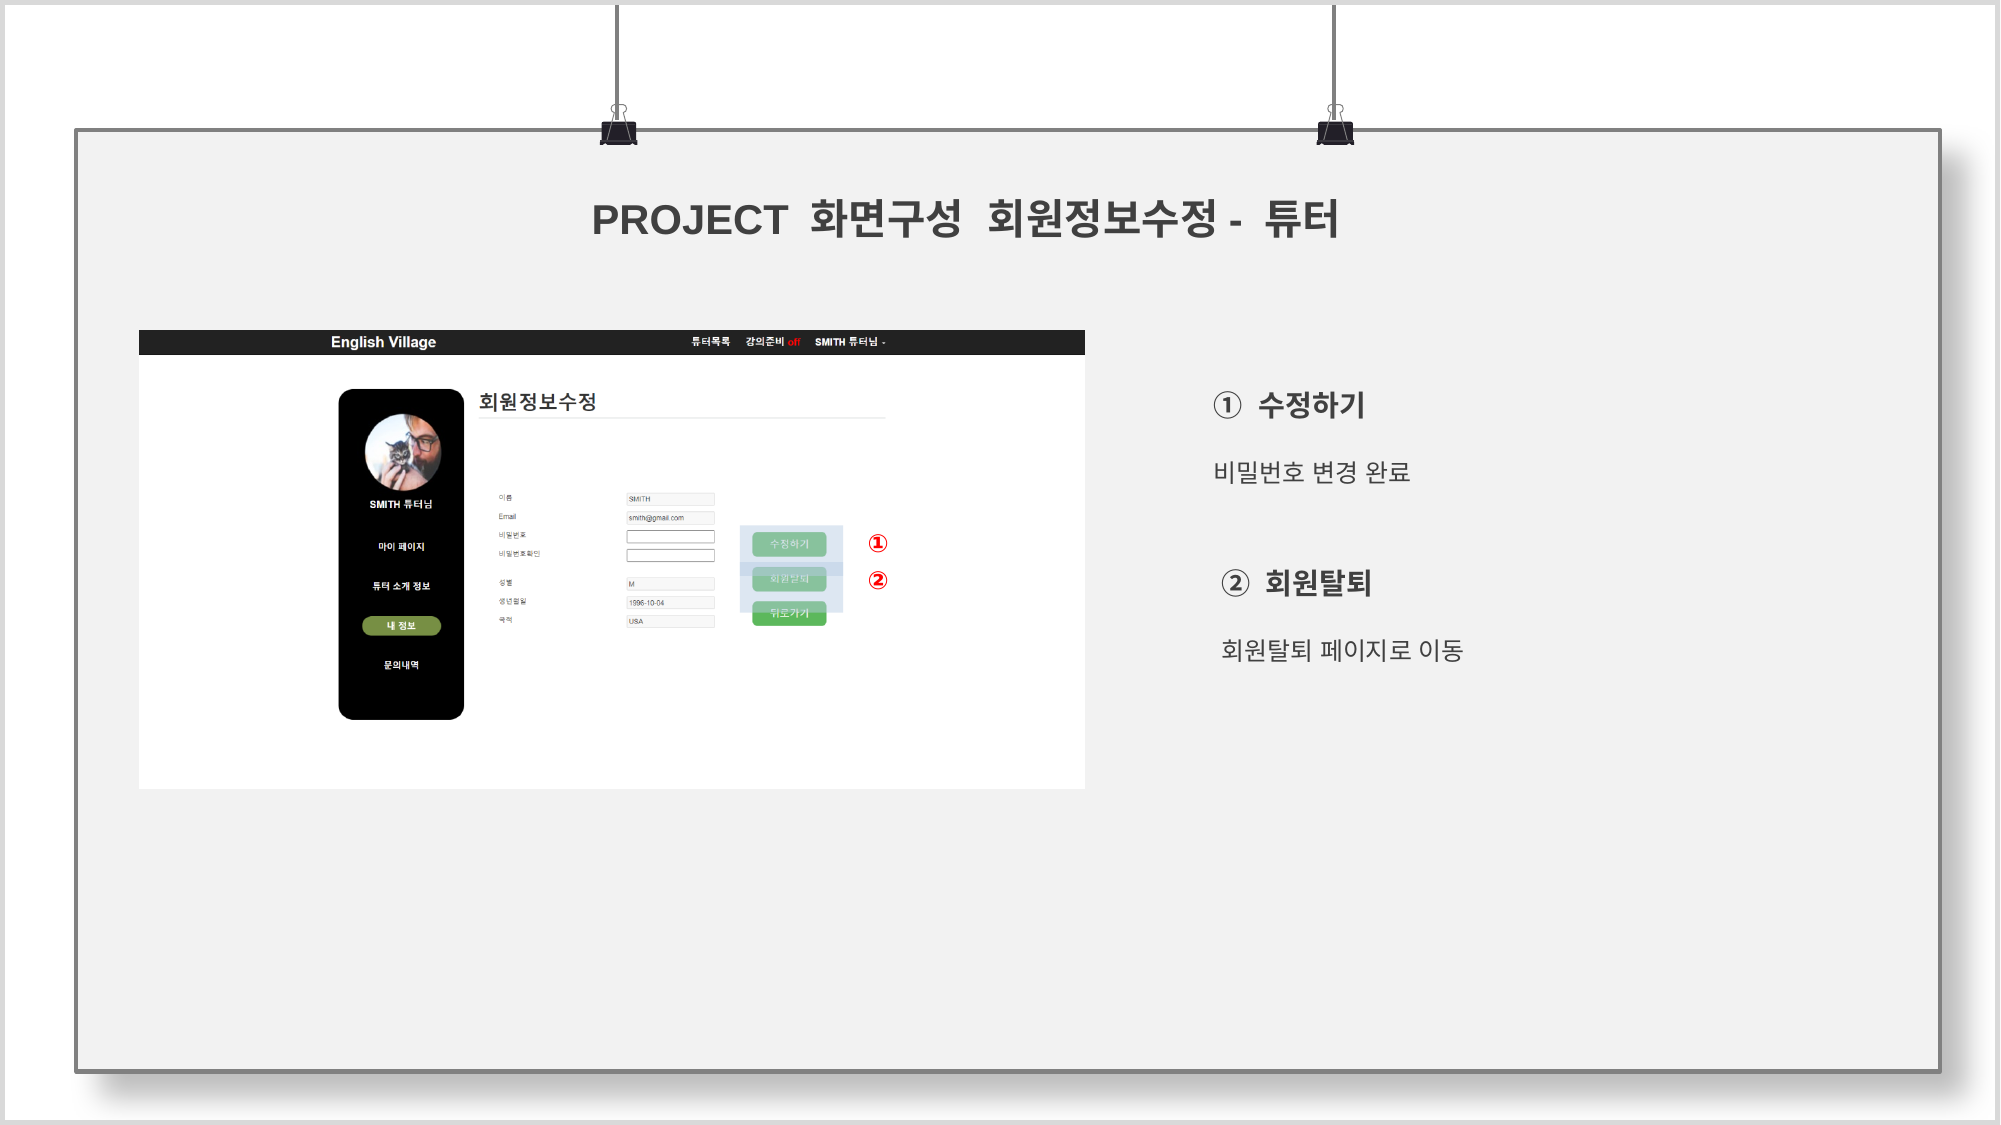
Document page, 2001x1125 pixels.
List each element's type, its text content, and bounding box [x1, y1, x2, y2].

text_box ① 수정하기 비밀번호 변경 완료 [1199, 379, 1890, 495]
text_box ② 회원탈퇴 회원탈퇴 페이지로 이동 [1206, 558, 1883, 673]
text_box PROJECT 화면구성 회원정보수정- 튜터 [576, 185, 1357, 250]
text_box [139, 330, 1085, 789]
